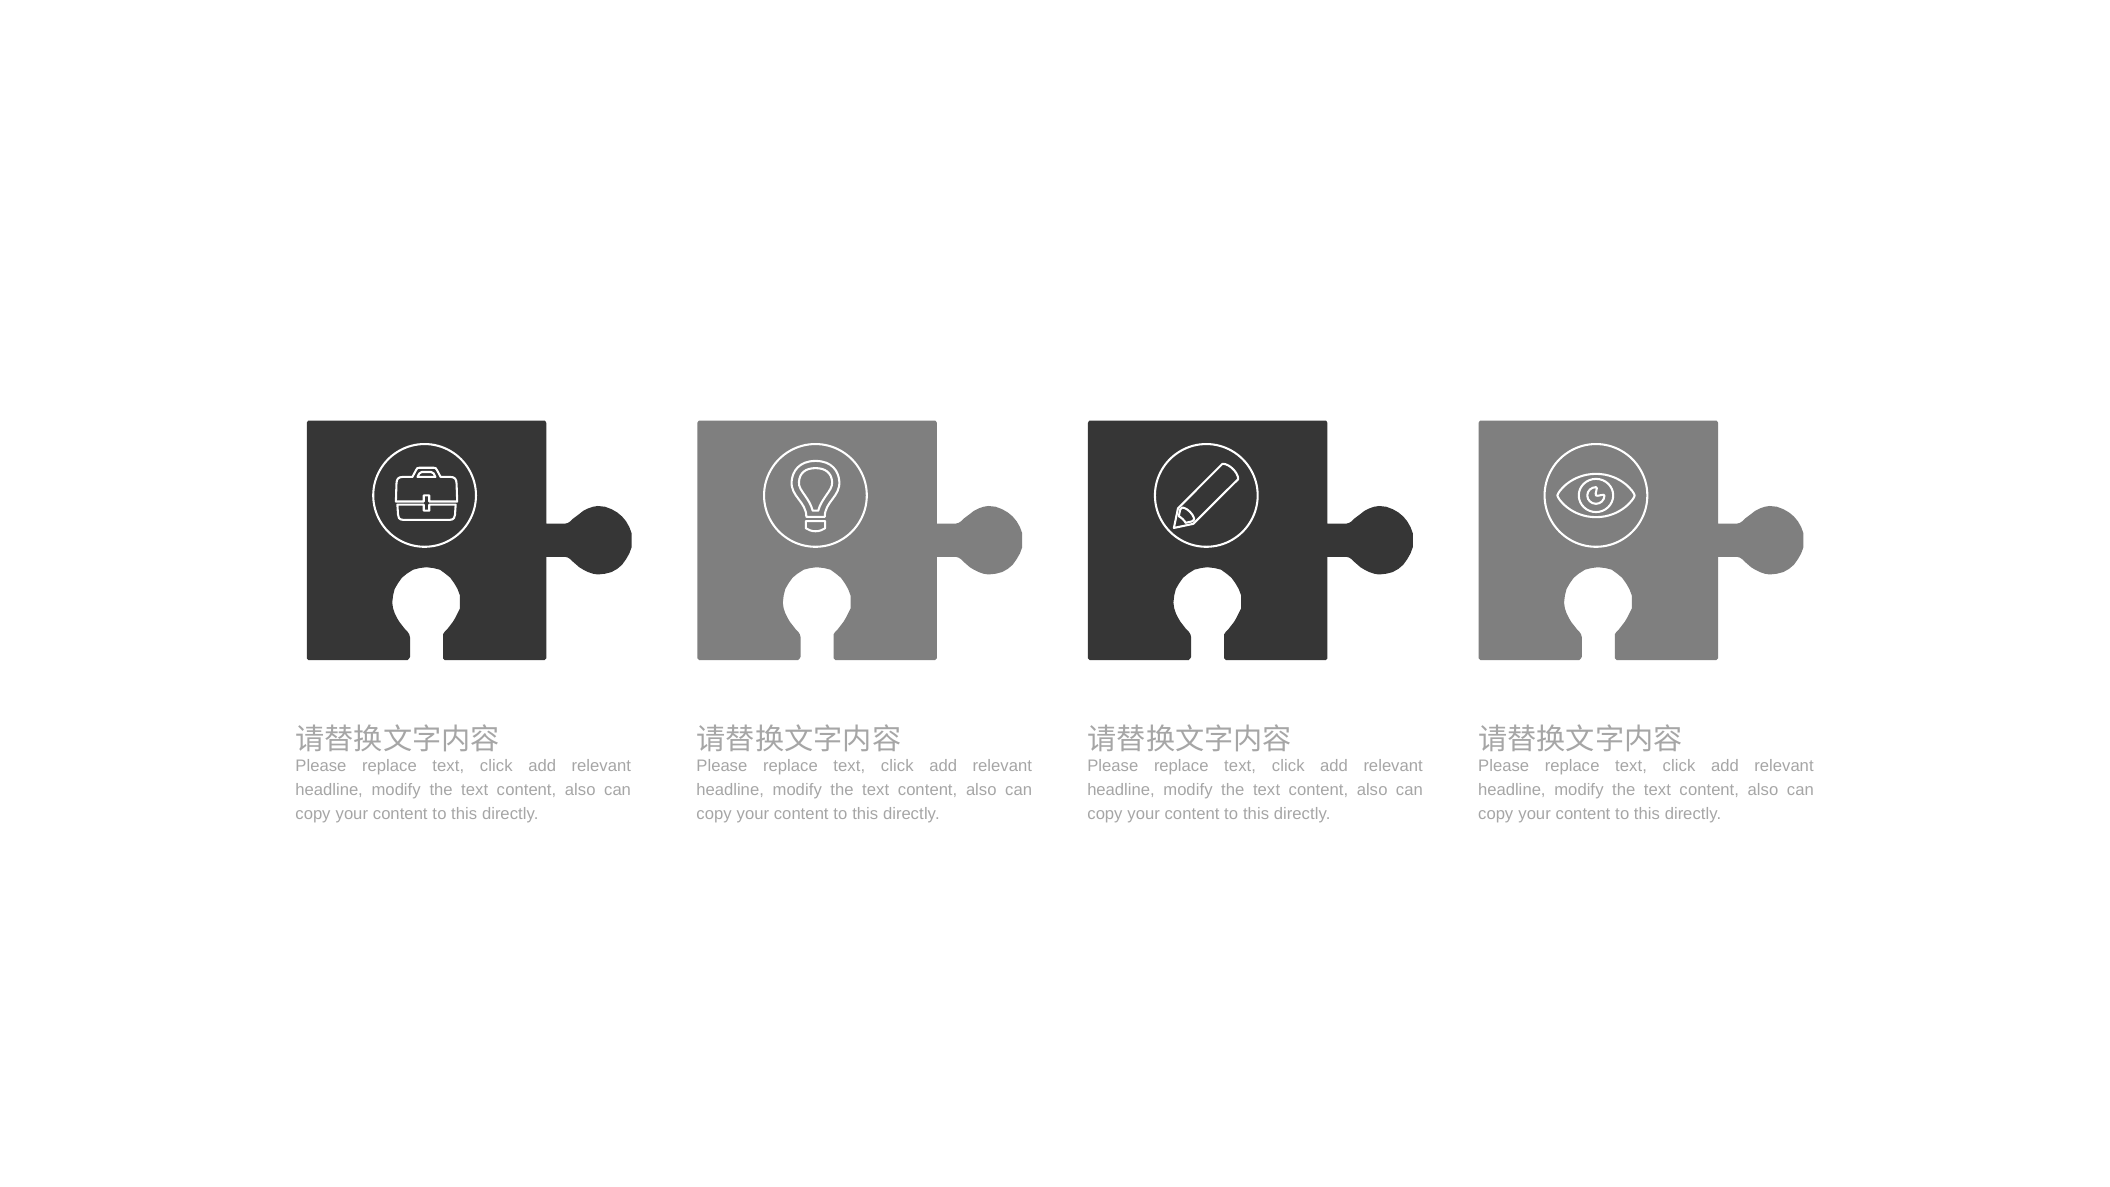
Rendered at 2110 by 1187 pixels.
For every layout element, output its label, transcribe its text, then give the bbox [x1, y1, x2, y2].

text_box Please replace text, click add relevant headline, modify the text content, also can copy your content to this directly. [1087, 750, 1424, 823]
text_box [373, 444, 476, 547]
text_box 请替换文字内容 [1478, 713, 1743, 750]
text_box [1478, 420, 1804, 661]
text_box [1544, 444, 1648, 547]
text_box Please replace text, click add relevant headline, modify the text content, also can copy your content to this directly. [696, 750, 1033, 823]
text_box [306, 420, 632, 661]
text_box 请替换文字内容 [295, 713, 561, 750]
text_box 请替换文字内容 [1087, 713, 1353, 750]
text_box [764, 444, 867, 547]
text_box 请替换文字内容 [696, 713, 962, 750]
text_box [697, 420, 1023, 661]
text_box Please replace text, click add relevant headline, modify the text content, also can copy your content to this directly. [295, 750, 632, 823]
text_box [1154, 444, 1258, 547]
text_box [1087, 420, 1413, 661]
text_box Please replace text, click add relevant headline, modify the text content, also can copy your content to this directly. [1478, 750, 1815, 823]
